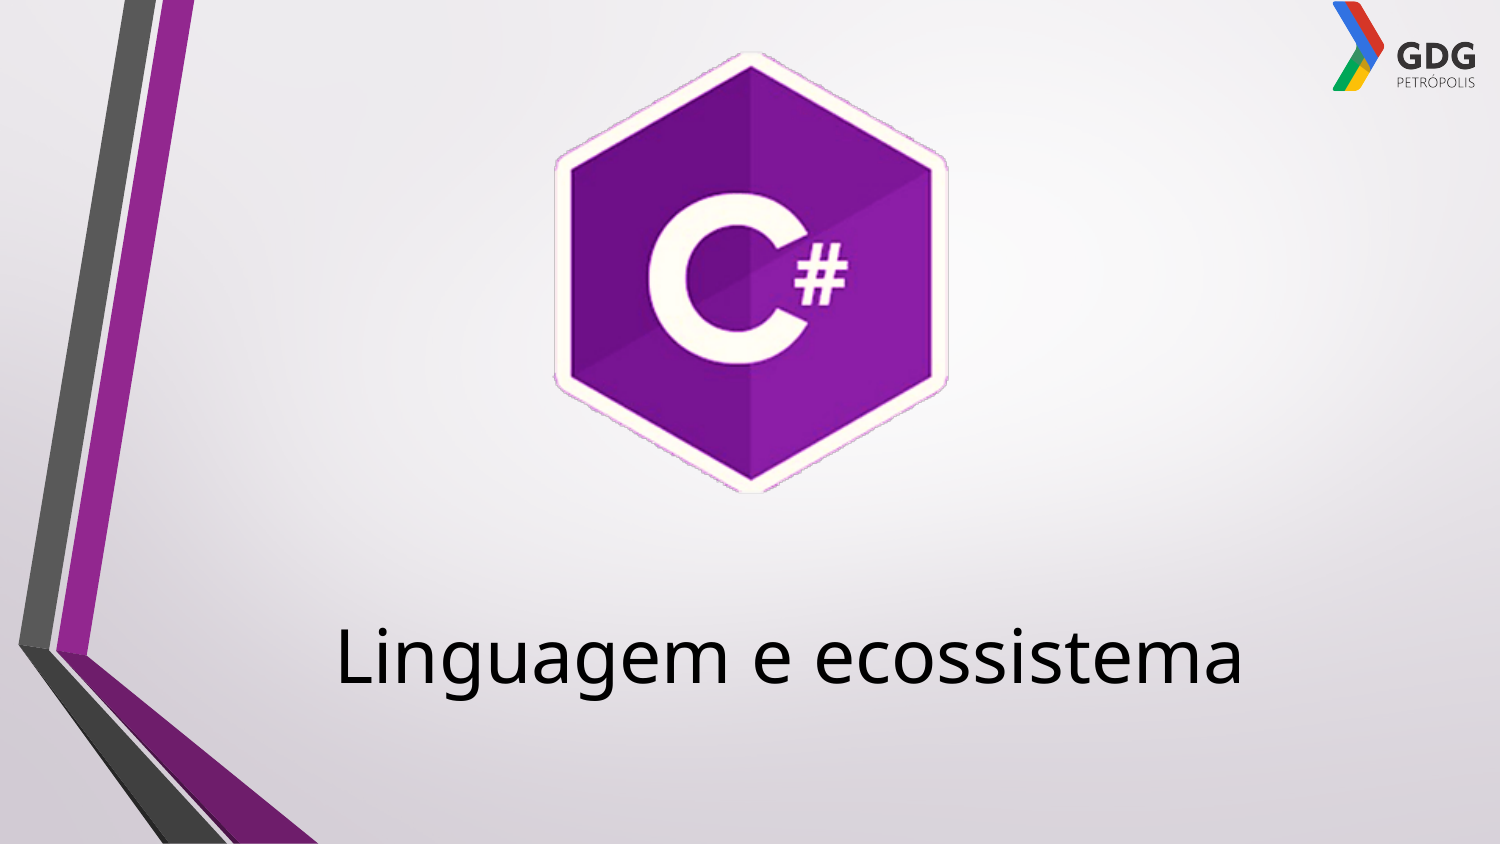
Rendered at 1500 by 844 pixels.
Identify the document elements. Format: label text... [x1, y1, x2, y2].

list Linguagem e ecossistema [212, 257, 1368, 735]
picture [281, 0, 1219, 547]
picture [1329, 0, 1475, 93]
